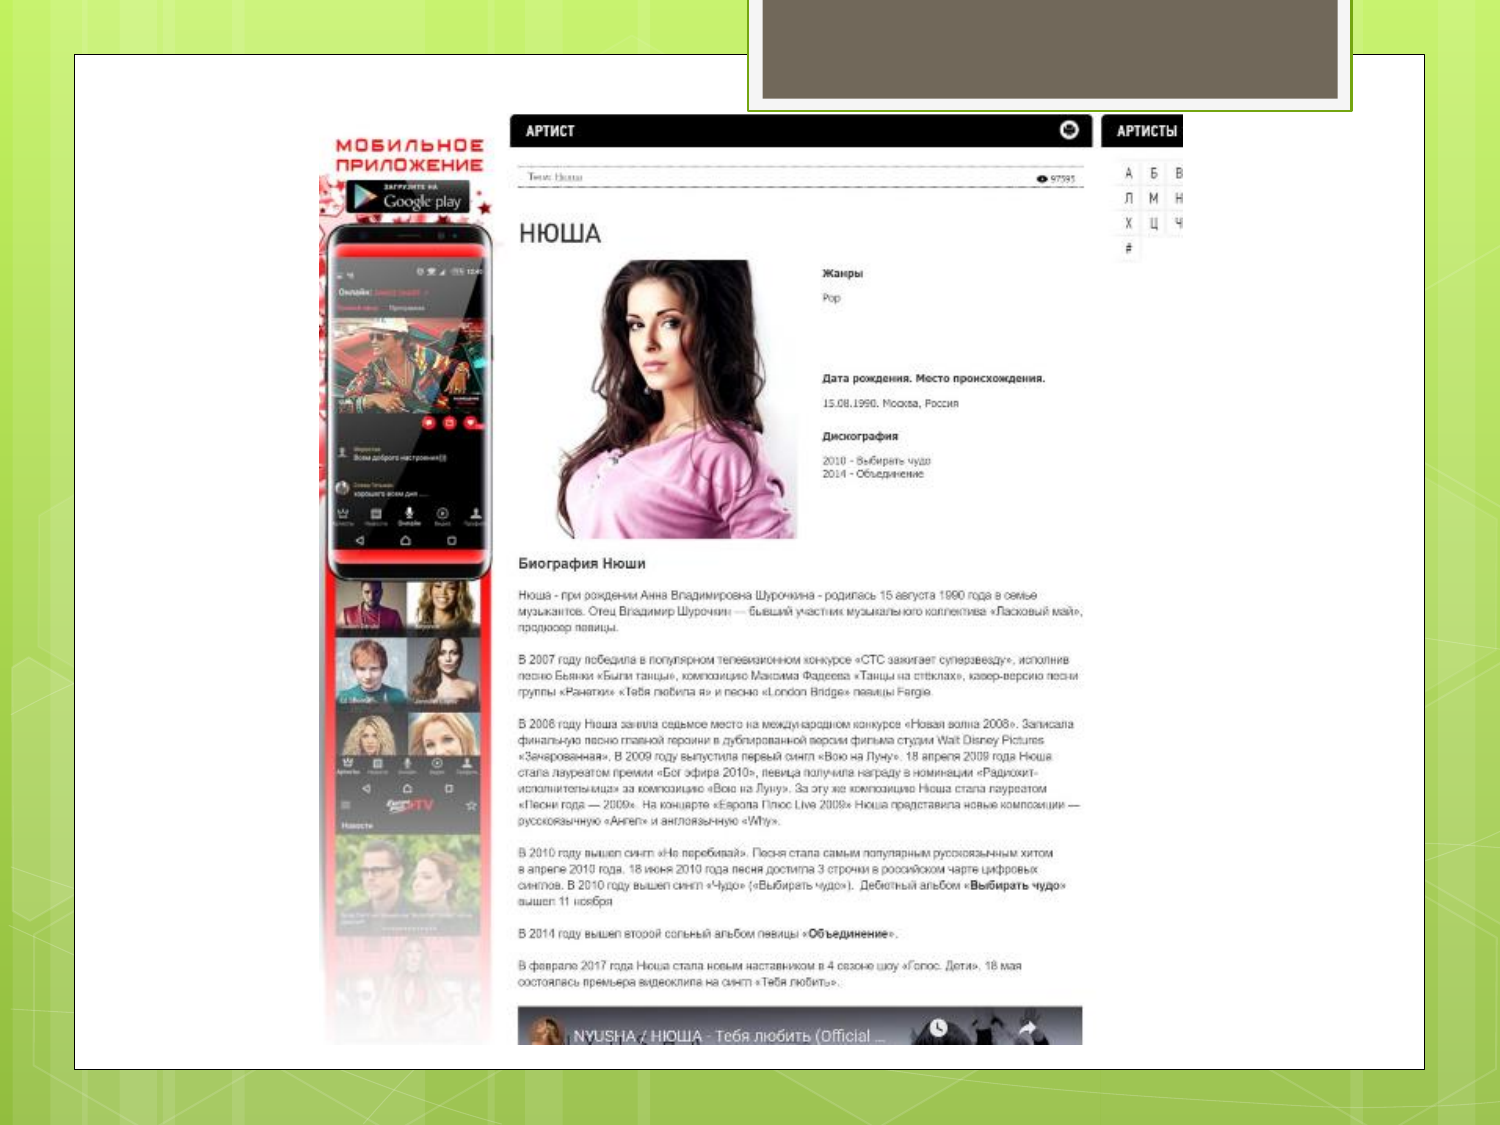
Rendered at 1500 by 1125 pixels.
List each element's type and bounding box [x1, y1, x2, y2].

picture [319, 113, 1183, 1046]
